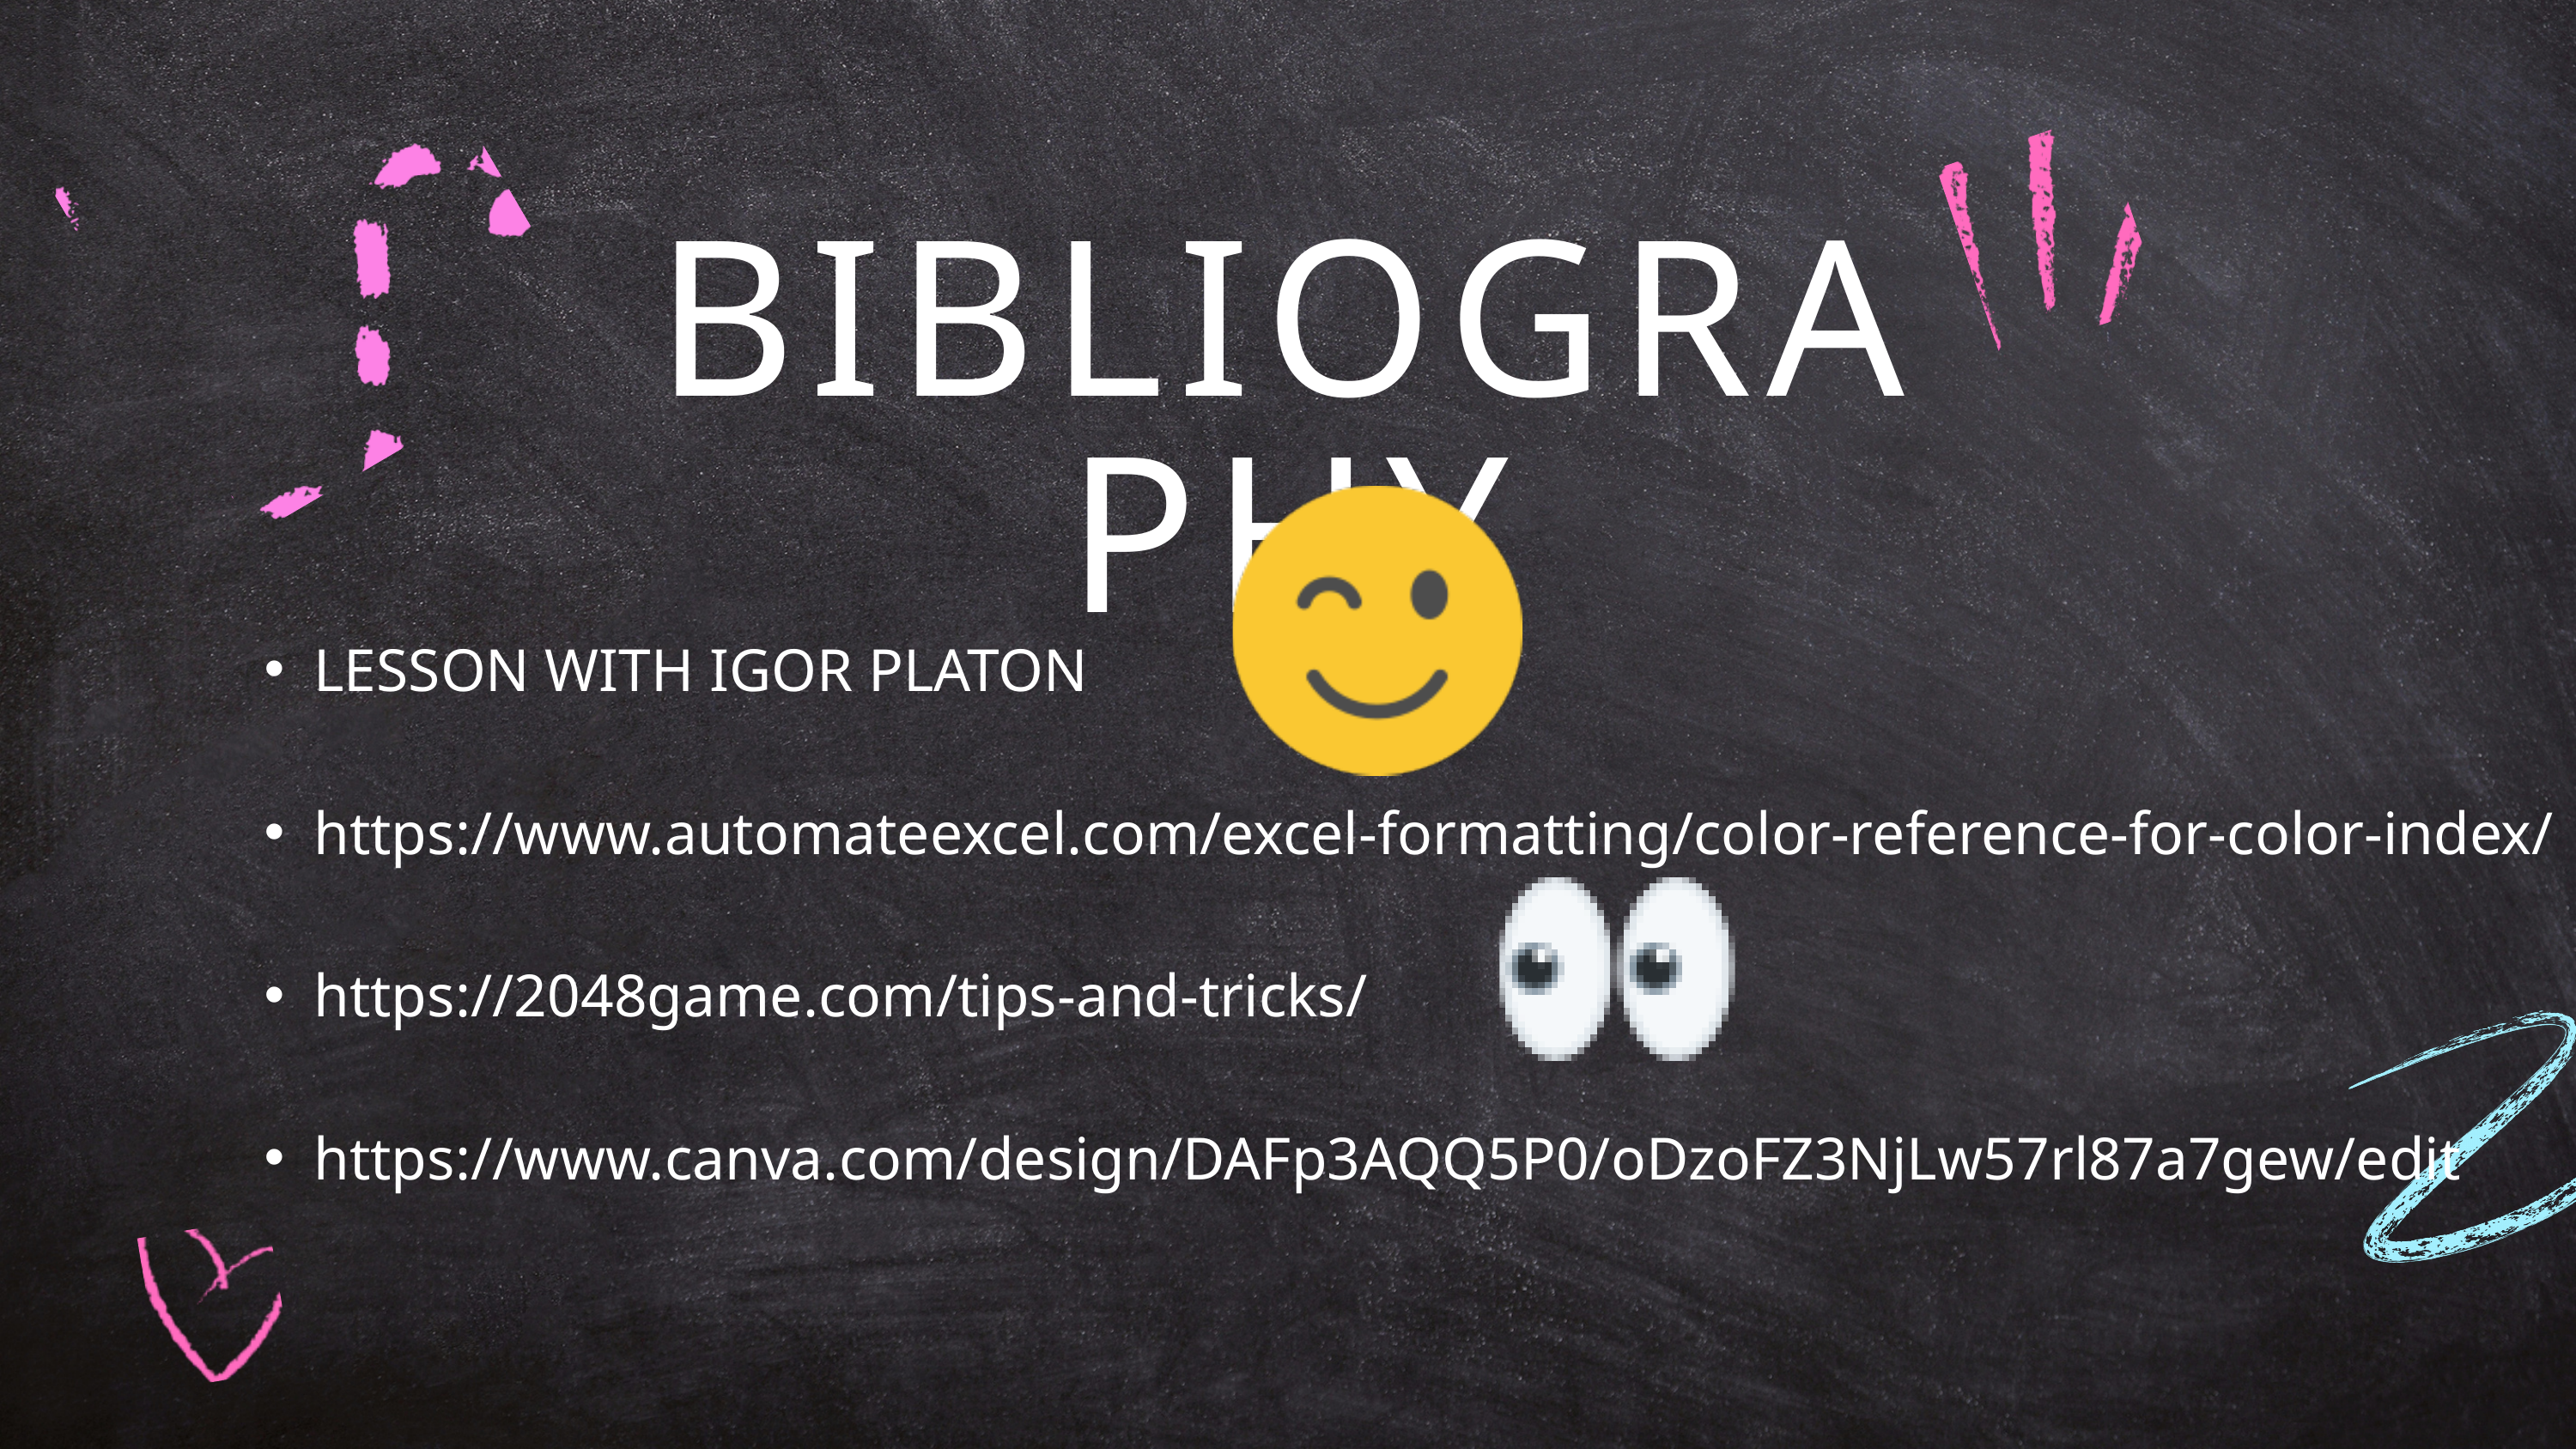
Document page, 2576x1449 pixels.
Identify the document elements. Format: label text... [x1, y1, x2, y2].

text_box [0, 0, 2576, 1449]
text_box [1232, 486, 1523, 776]
text_box [137, 1216, 293, 1391]
text_box BIBLIOGRAPHY [594, 222, 1982, 621]
text_box [2348, 1192, 2576, 1287]
text_box [1499, 877, 1735, 1061]
text_box [1936, 113, 2163, 360]
text_box LESSON WITH IGOR PLATON https://www.automateexcel.com/excel-formatting/color-reference-for-color-index/ https://2048game.com/tips-and-tricks/ https://www.canva.com/design/DAFp3AQQ5P0/oDzoFZ3NjLw57rl87a7gew/edit [215, 621, 2576, 1192]
text_box [42, 0, 595, 536]
